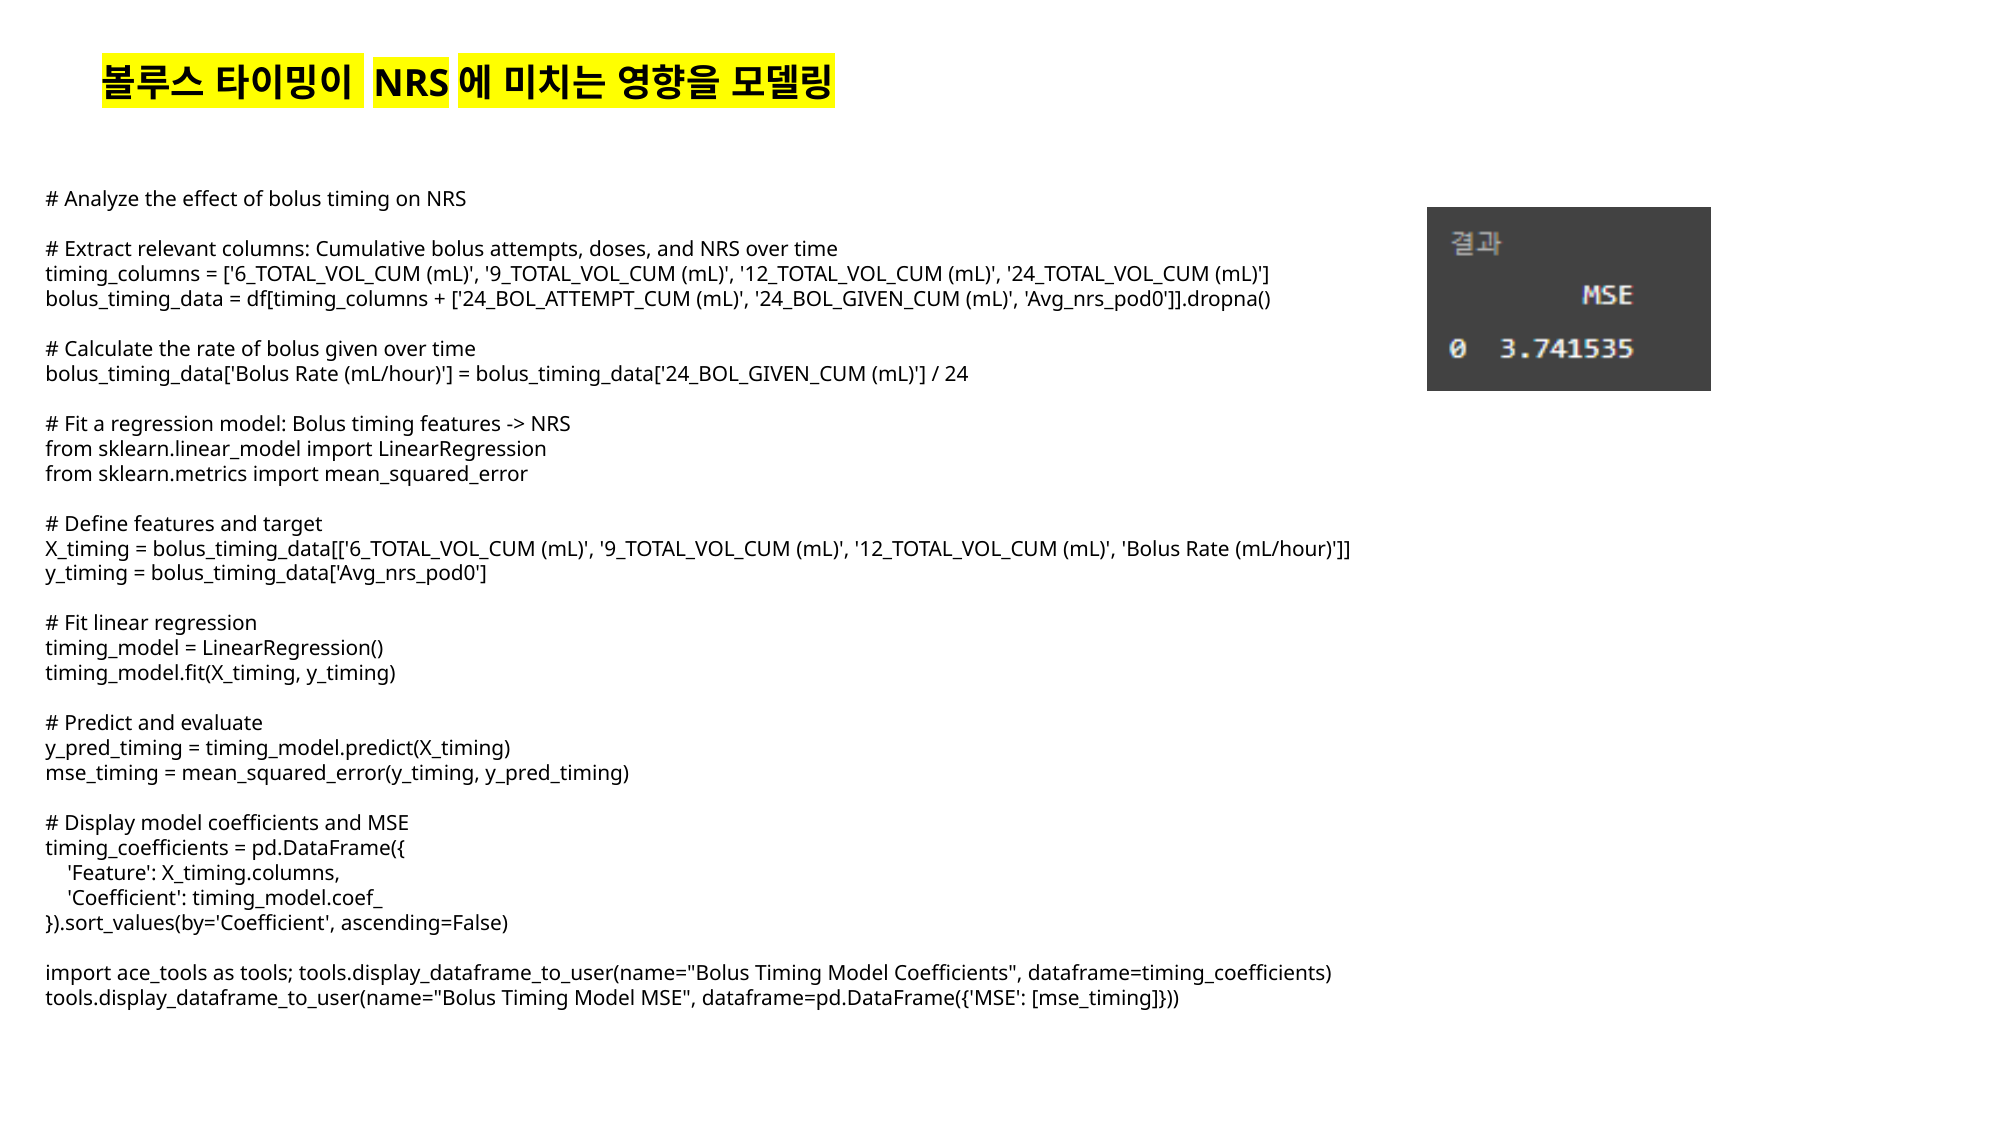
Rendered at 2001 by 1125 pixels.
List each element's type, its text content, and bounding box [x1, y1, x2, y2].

text_box 볼루스 타이밍이 NRS에 미치는 영향을 모델링 [87, 51, 1088, 112]
picture [1426, 206, 1712, 392]
text_box # Analyze the effect of bolus timing on NRS # Extract relevant columns: Cumulative bolus attempts, doses, and NRS over time timing_columns = ['6_TOTAL_VOL_CUM (mL)', '9_TOTAL_VOL_CUM (mL)', '12_TOTAL_VOL_CUM (mL)', '24_TOTAL_VOL_CUM (mL)'] bolus_timing_data = df[timing_columns + ['24_BOL_ATTEMPT_CUM (mL)', '24_BOL_GIVEN_CUM (mL)', 'Avg_nrs_pod0']].dropna() # Calculate the rate of bolus given over time bolus_timing_data['Bolus Rate (mL/hour)'] = bolus_timing_data['24_BOL_GIVEN_CUM (mL)'] / 24 # Fit a regression model: Bolus timing features -> NRS from sklearn.linear_model import LinearRegression from sklearn.metrics import mean_squared_error # Define features and target X_timing = bolus_timing_data[['6_TOTAL_VOL_CUM (mL)', '9_TOTAL_VOL_CUM (mL)', '12_TOTAL_VOL_CUM (mL)', 'Bolus Rate (mL/hour)']] y_timing = bolus_timing_data['Avg_nrs_pod0'] # Fit linear regression timing_model = LinearRegression() timing_model.fit(X_timing, y_timing) # Predict and evaluate y_pred_timing = timing_model.predict(X_timing) mse_timing = mean_squared_error(y_timing, y_pred_timing) # Display model coefficients and MSE timing_coefficients = pd.DataFrame({ 'Feature': X_timing.columns, 'Coefficient': timing_model.coef_ }).sort_values(by='Coefficient', ascending=False) import ace_tools as tools; tools.display_dataframe_to_user(name="Bolus Timing Model Coefficients", dataframe=timing_coefficients) tools.display_dataframe_to_user(name="Bolus Timing Model MSE", dataframe=pd.DataFrame({'MSE': [mse_timing]})) [30, 177, 1602, 1018]
